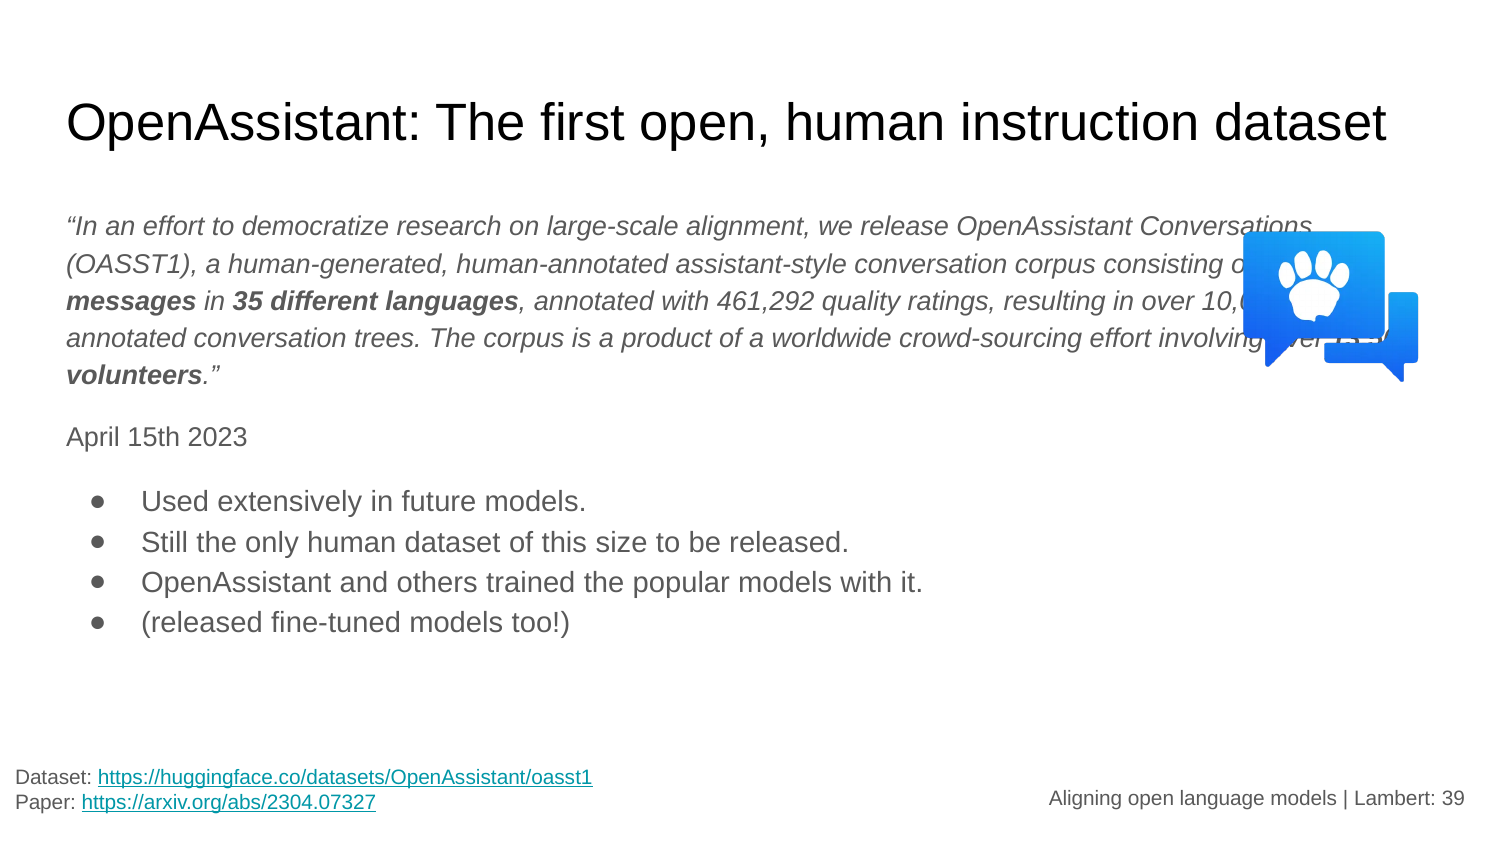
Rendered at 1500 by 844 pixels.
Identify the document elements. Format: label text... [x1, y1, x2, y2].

text_box Dataset: https://huggingface.co/datasets/OpenAssistant/oasst1 Paper: https://arxiv.org/abs/2304.07327 [0, 748, 1034, 829]
picture [1212, 188, 1450, 426]
title OpenAssistant: The first open, human instruction dataset [51, 72, 1449, 167]
slide_number Aligning open language models | Lambert: ‹#› [917, 764, 1480, 830]
list “In an effort to democratize research on large-scale alignment, we release OpenAssistant Conversations (OASST1), a human-generated, human-annotated assistant-style conversation corpus consisting of 161,443 messages in 35 different languages, annotated with 461,292 quality ratings, resulting in over 10,000 fully annotated conversation trees. The corpus is a product of a worldwide crowd-sourcing effort involving over 13,500 volunteers.” April 15th 2023 Used extensively in future models. Still the only human dataset of this size to be released. OpenAssistant and others trained the popular models with it. (released fine-tuned models too!) [51, 189, 1449, 750]
